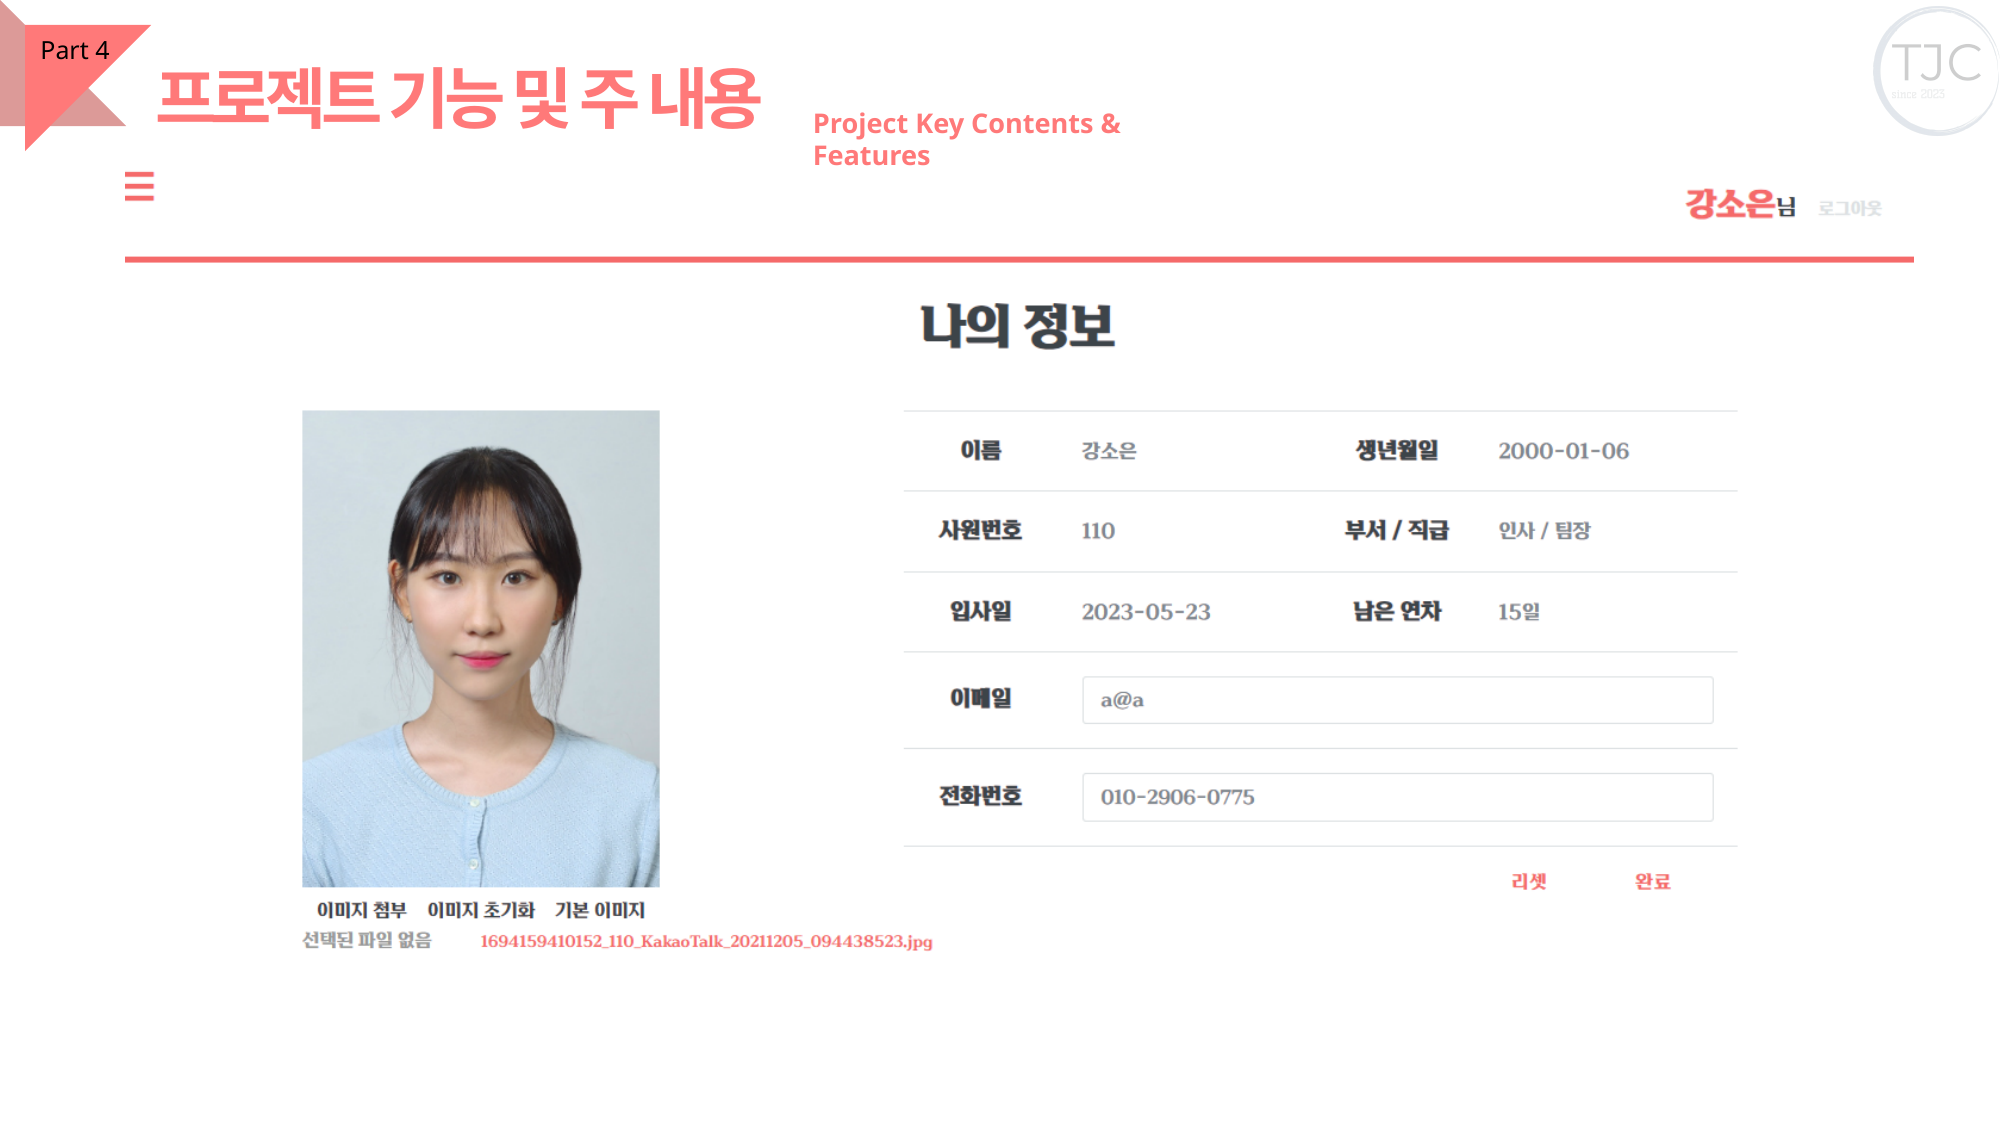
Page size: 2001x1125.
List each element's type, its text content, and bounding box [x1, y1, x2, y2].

text_box [24, 23, 154, 154]
text_box [0, 0, 25, 128]
text_box Part 4 [25, 27, 125, 73]
text_box Project Key Contents & Features [798, 98, 1256, 153]
picture [125, 153, 1914, 1015]
text_box 프로젝트 기능 및 주 내용 [140, 49, 912, 145]
text_box [51, 88, 129, 128]
